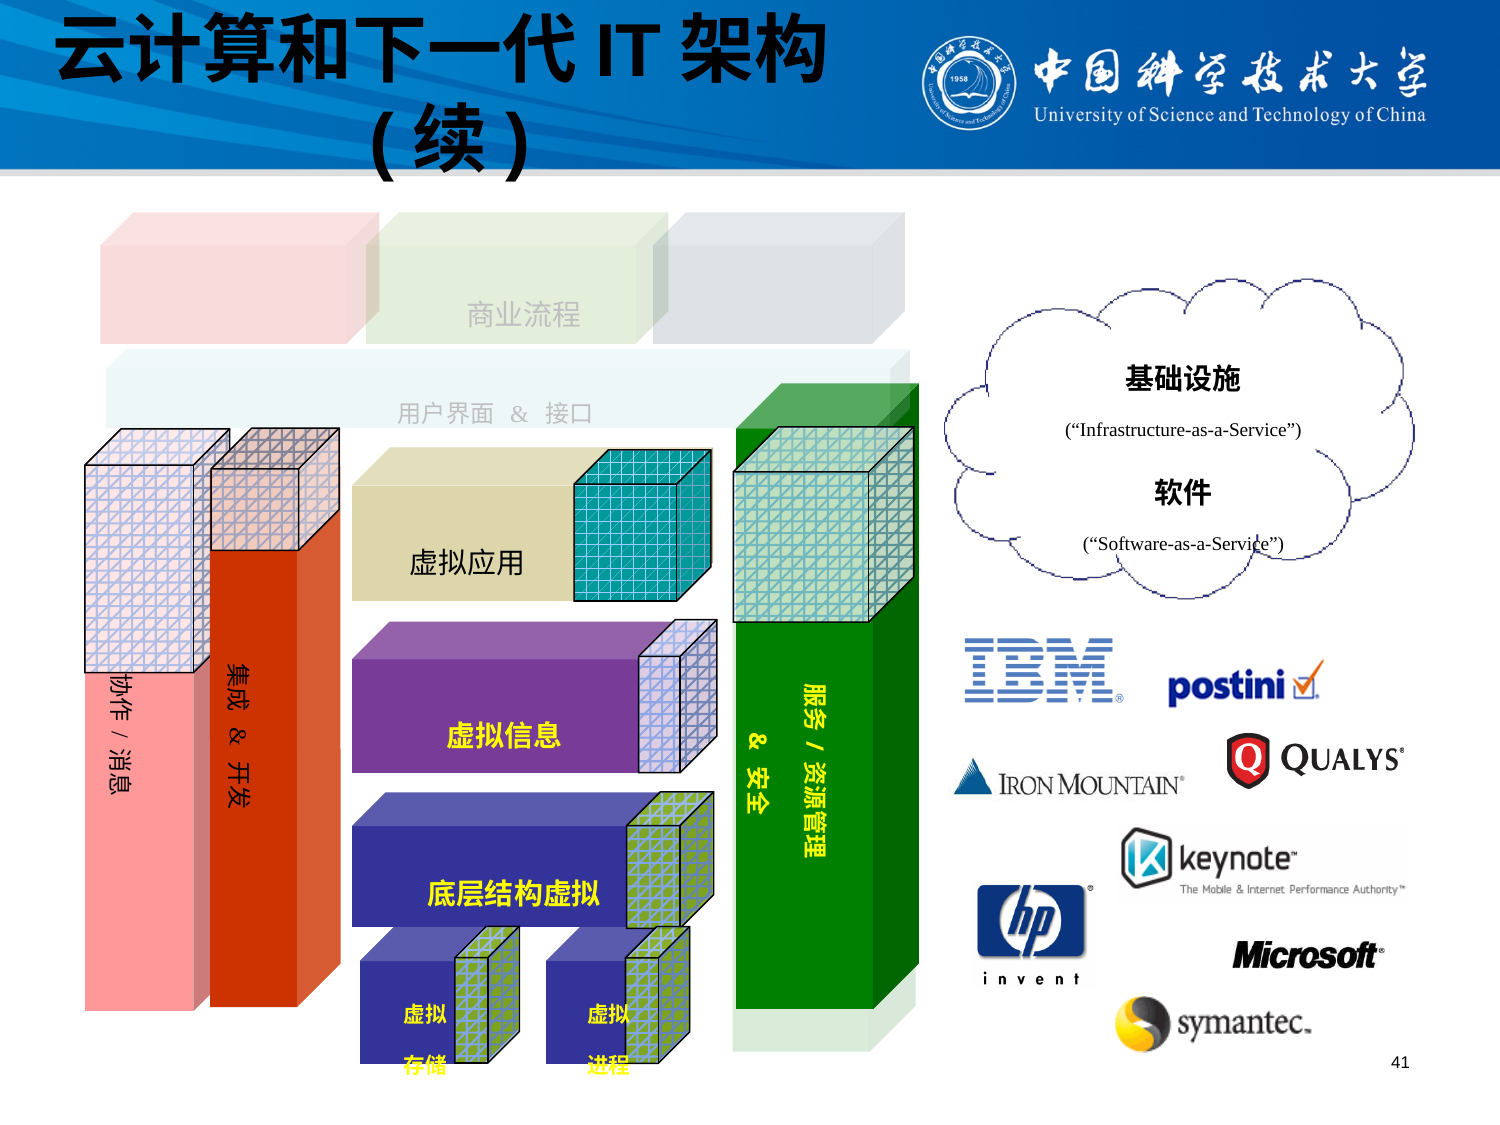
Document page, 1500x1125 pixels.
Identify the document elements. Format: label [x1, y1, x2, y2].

picture [0, 0, 1500, 1123]
text_box [735, 383, 1251, 1125]
text_box [100, 212, 905, 344]
text_box [942, 274, 1421, 603]
text_box [941, 619, 1412, 1053]
